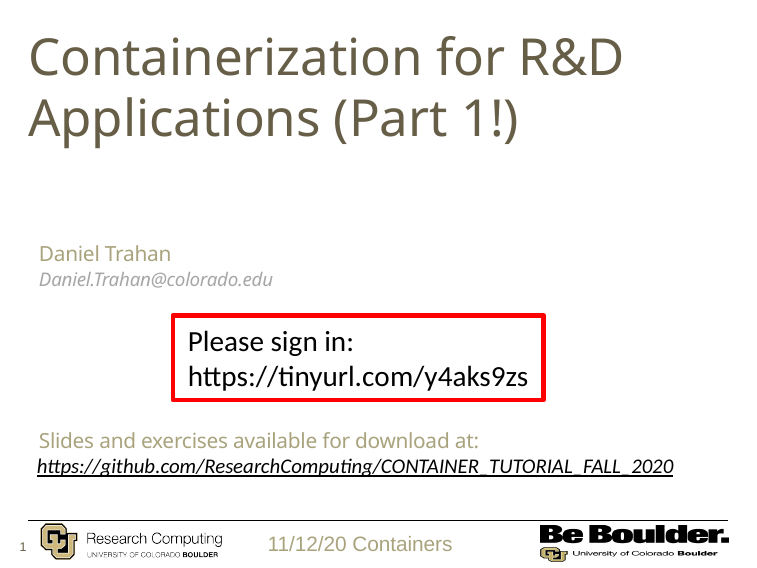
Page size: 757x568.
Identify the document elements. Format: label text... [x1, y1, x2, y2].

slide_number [265, 530, 489, 556]
text_box Daniel Trahan Daniel.Trahan@colorado.edu [36, 238, 432, 290]
text_box Please sign in: https://tinyurl.com/y4aks9zs [173, 315, 544, 400]
slide_number 1 [15, 539, 35, 562]
picture [40, 523, 222, 560]
text_box Slides and exercises available for download at: https://github.com/ResearchComputing/CONTAINER_TUTORIAL_FALL_2020 [36, 426, 691, 503]
picture [540, 525, 729, 562]
list Containerization for R&D Applications (Part 1!) [28, 22, 721, 339]
